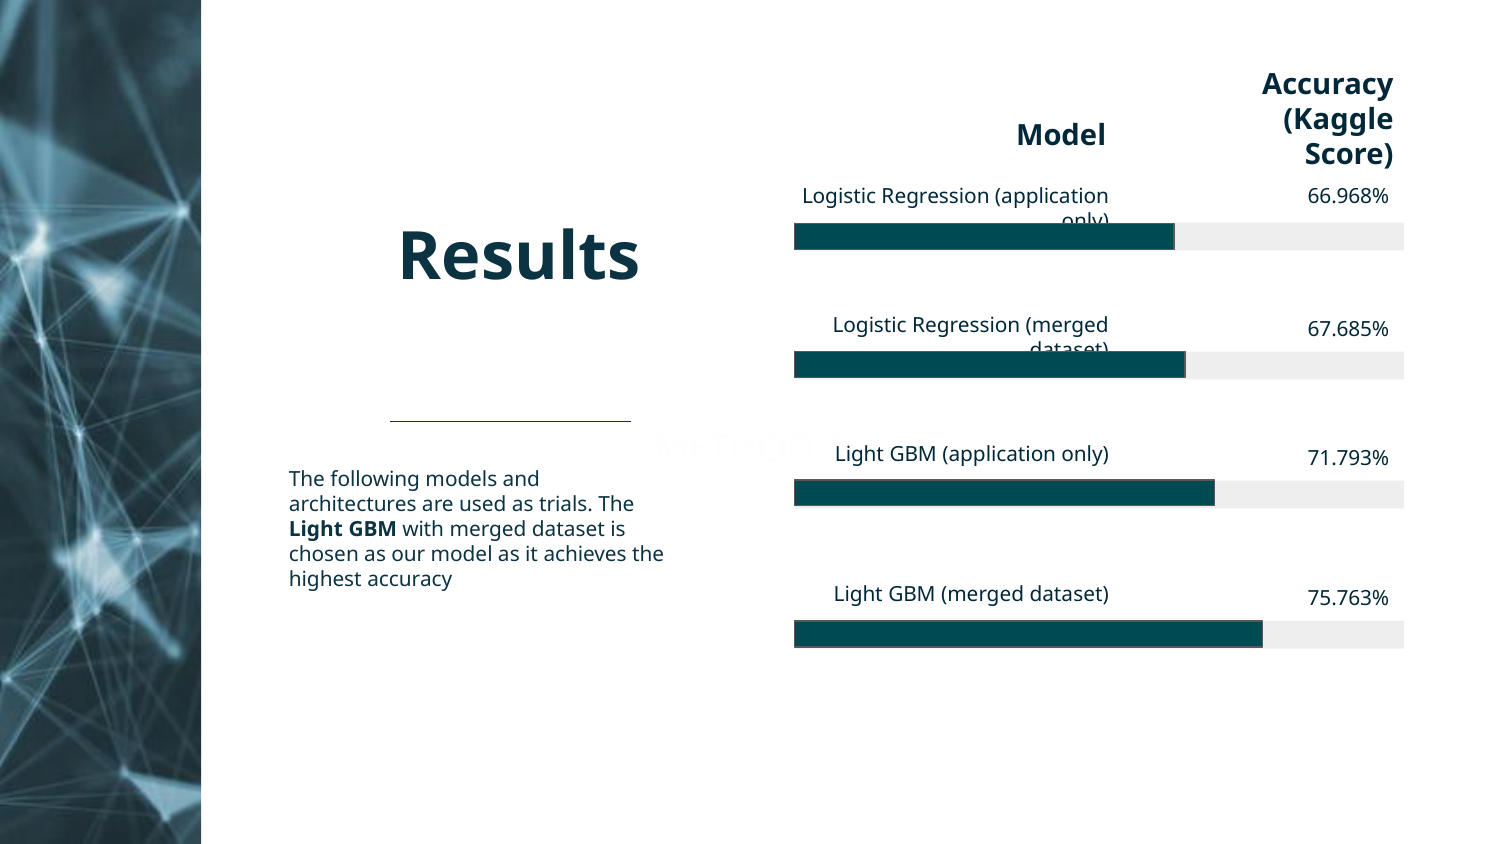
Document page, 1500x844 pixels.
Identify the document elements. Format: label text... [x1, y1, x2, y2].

title 71.793% [1220, 429, 1405, 477]
text_box [794, 621, 1263, 647]
title Logistic Regression (application only) [751, 167, 1124, 223]
title 66.968% [1220, 187, 1405, 216]
text_box Model [828, 101, 1122, 157]
title The following models and architectures are used as trials. The Light GBM with merged dataset is chosen as our model as it achieves the highest accuracy [273, 450, 685, 747]
text_box METHOD 1 [595, 414, 905, 479]
text_box Accuracy (Kaggle Score) [1220, 50, 1409, 187]
picture [0, 0, 202, 844]
title 75.763% [1220, 569, 1405, 618]
title Results [245, 104, 656, 401]
title Light GBM (application only) [751, 425, 1124, 481]
title 67.685% [1220, 300, 1405, 348]
title Logistic Regression (merged dataset) [751, 296, 1124, 352]
text_box [794, 479, 1215, 506]
title Light GBM (merged dataset) [751, 565, 1124, 621]
text_box [794, 223, 1175, 250]
text_box [794, 351, 1186, 378]
